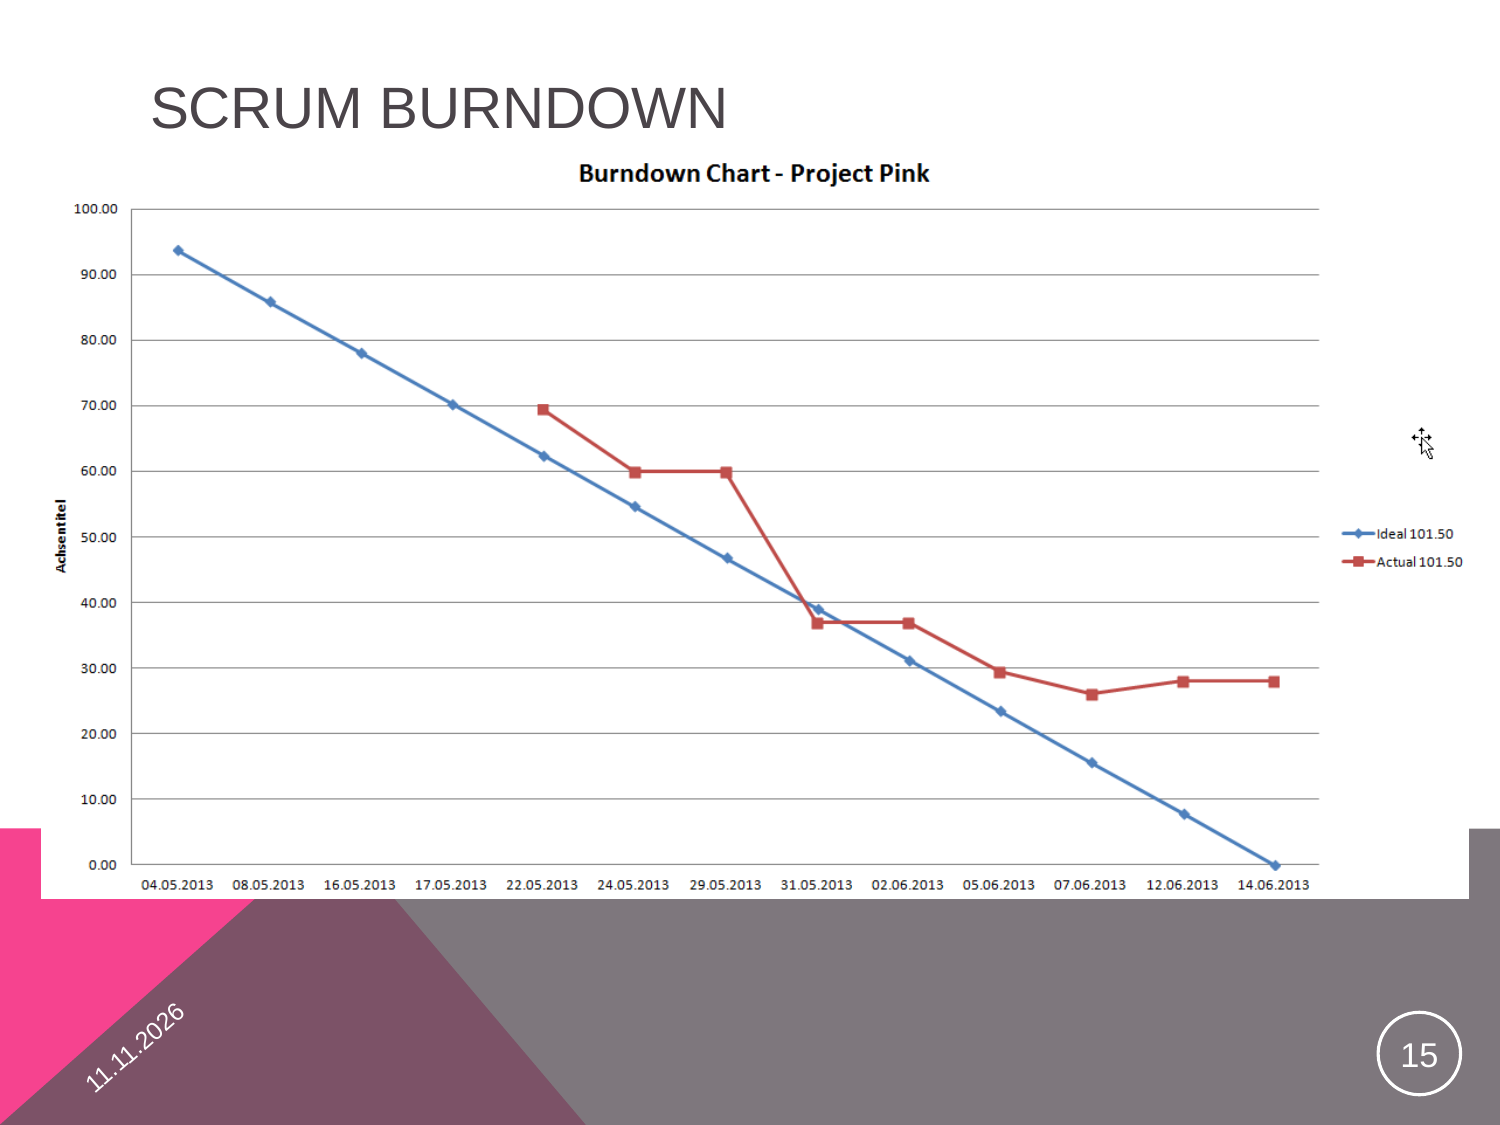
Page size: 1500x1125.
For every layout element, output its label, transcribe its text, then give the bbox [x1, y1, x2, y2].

slide_number 15 [1376, 1010, 1463, 1097]
picture [41, 148, 1469, 899]
title SCRUM Burndown [135, 60, 1369, 147]
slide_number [65, 907, 320, 1109]
